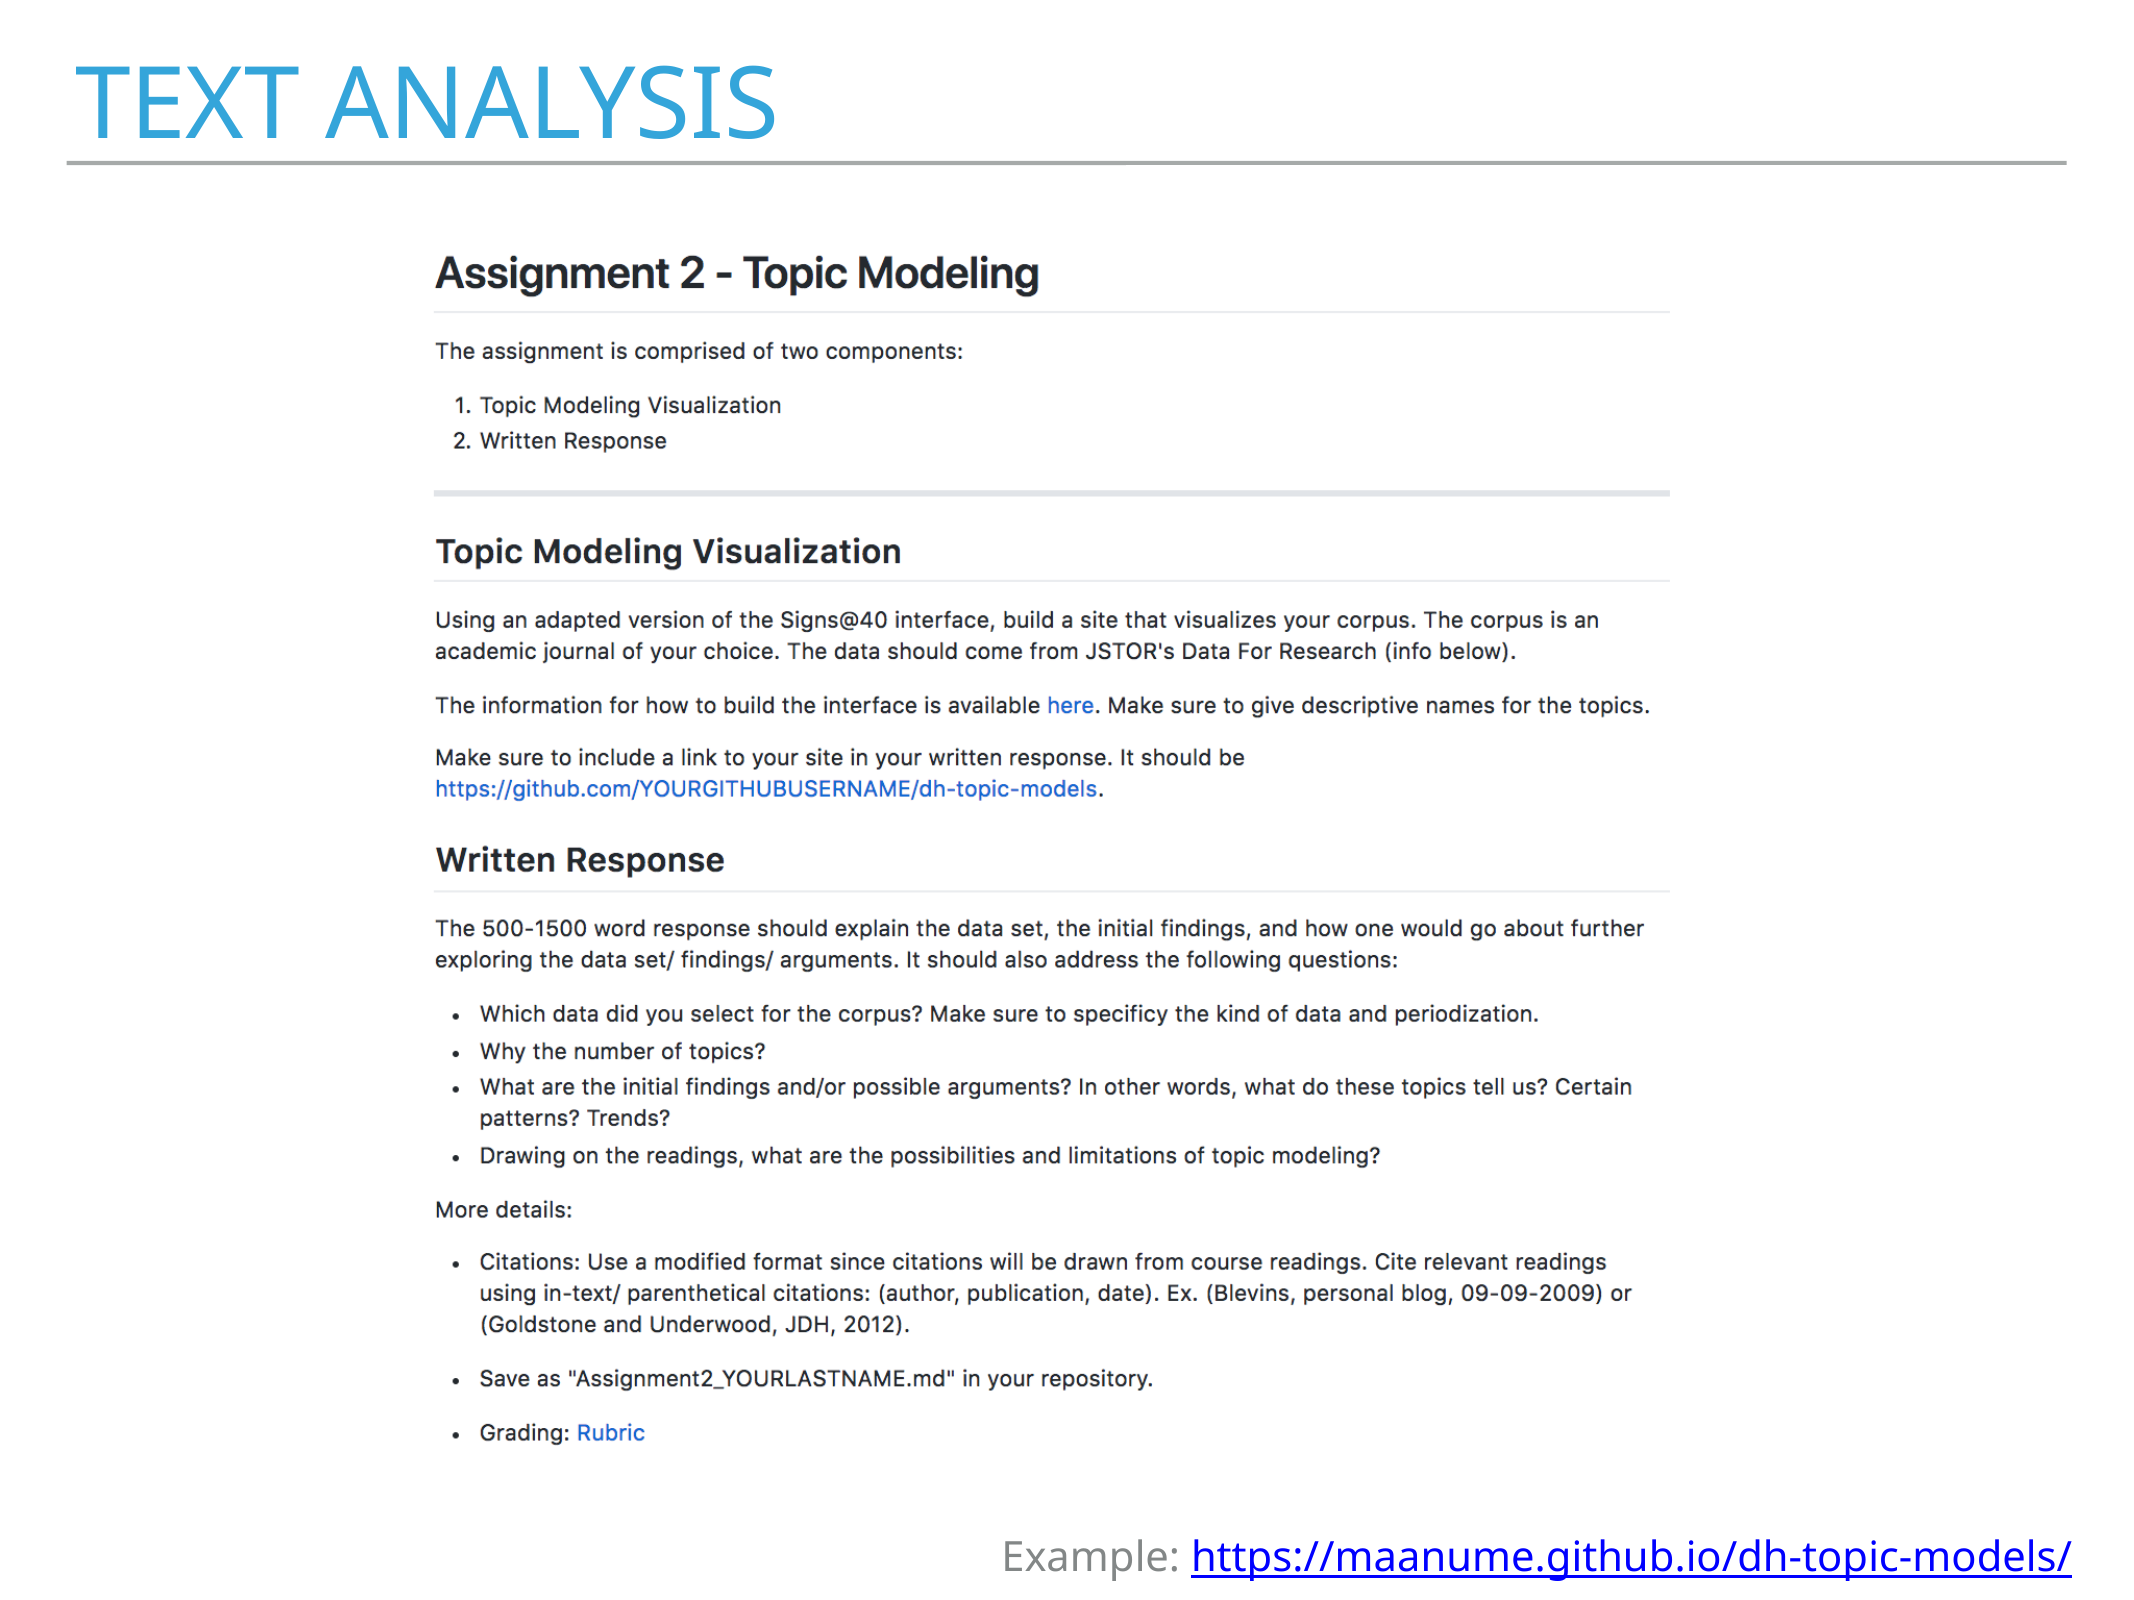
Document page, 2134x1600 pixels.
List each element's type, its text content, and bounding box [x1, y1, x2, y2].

picture [363, 210, 1771, 1476]
text_box Example: https://maanume.github.io/dh-topic-models/ [992, 1521, 2081, 1596]
title Text Analysis [66, 52, 1101, 173]
